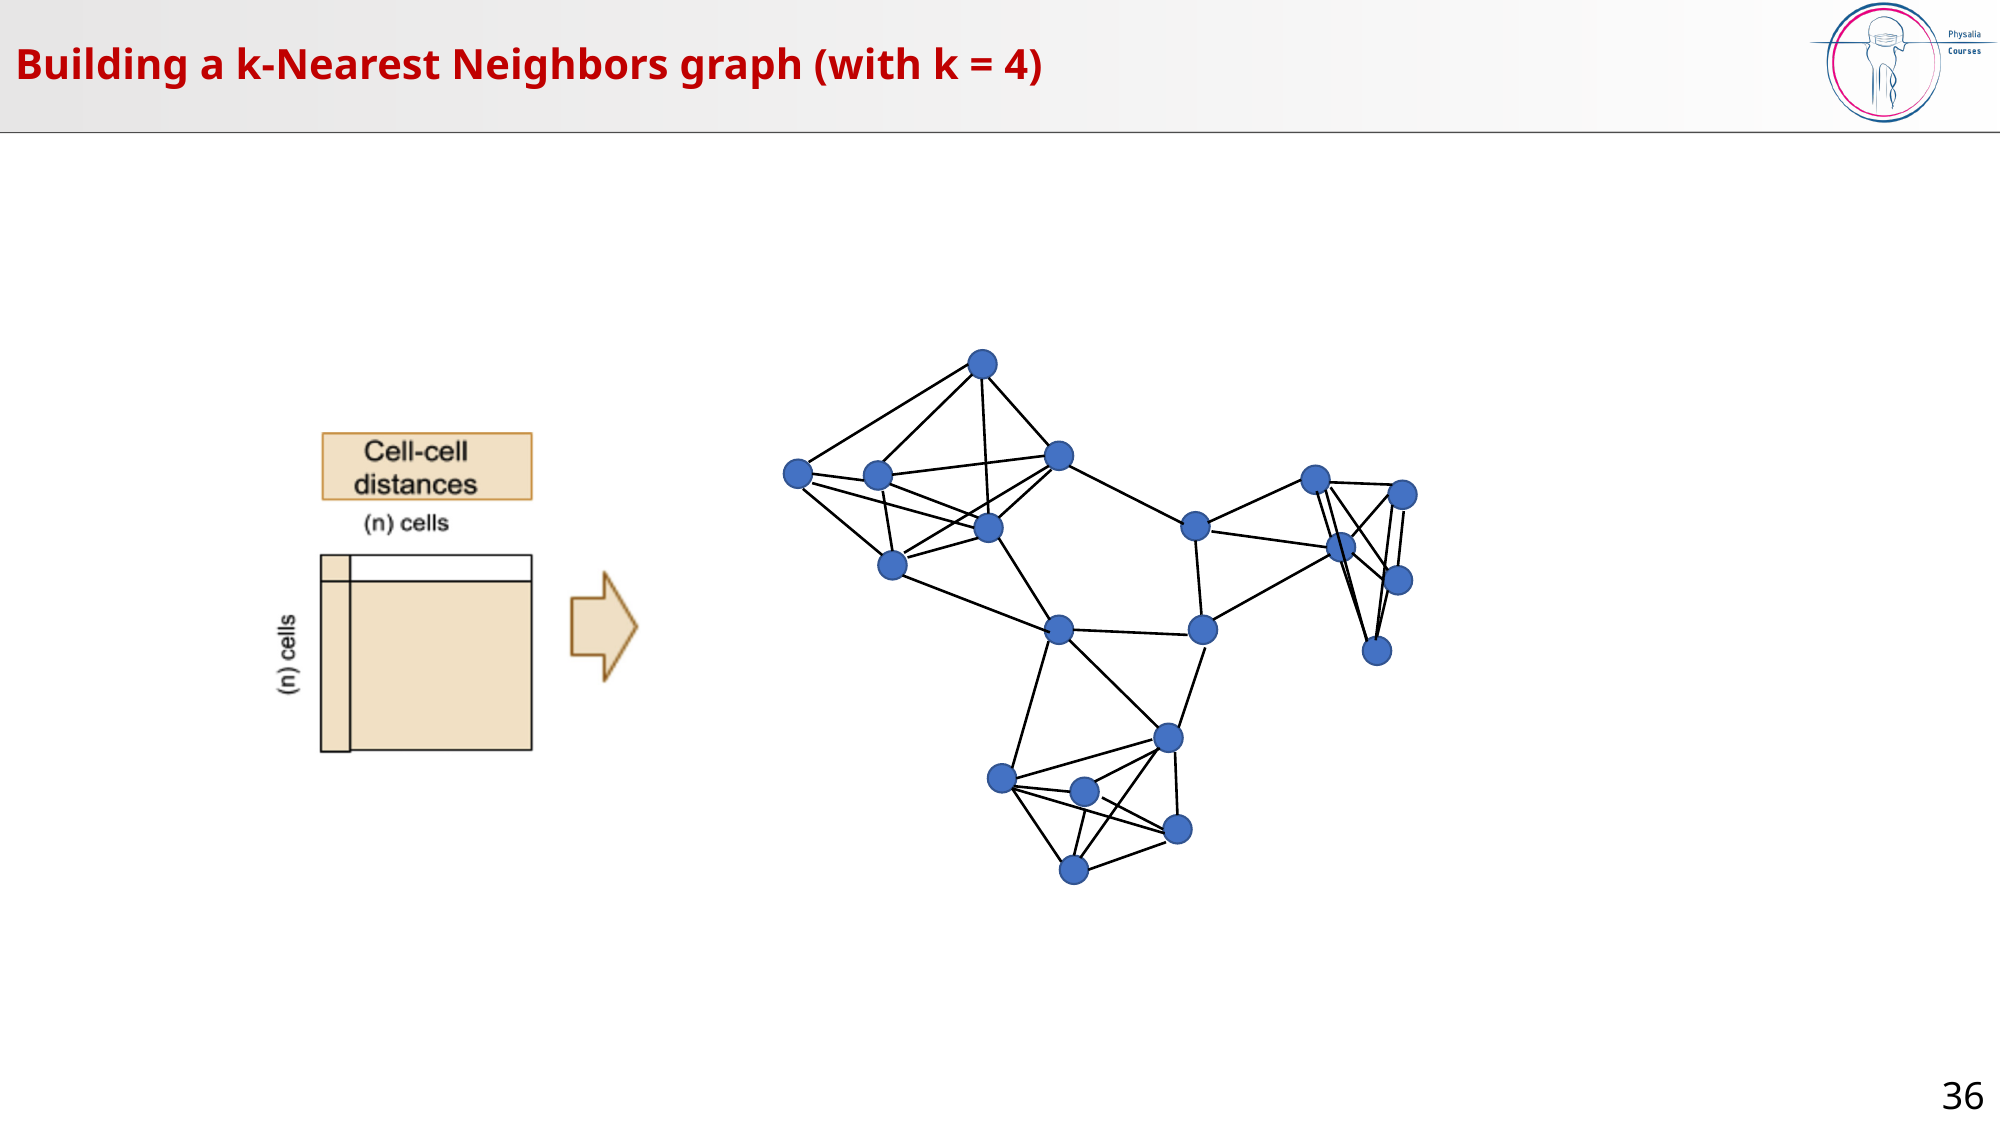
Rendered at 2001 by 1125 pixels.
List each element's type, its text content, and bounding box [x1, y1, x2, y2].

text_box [1016, 739, 1153, 779]
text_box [998, 469, 1052, 518]
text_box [802, 488, 883, 556]
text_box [903, 465, 1049, 553]
text_box [1163, 814, 1193, 845]
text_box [1351, 552, 1384, 581]
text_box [1211, 531, 1327, 548]
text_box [1375, 504, 1393, 641]
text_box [907, 553, 979, 558]
text_box [1058, 854, 1090, 886]
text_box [969, 374, 973, 455]
text_box [1044, 614, 1075, 646]
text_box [883, 528, 893, 552]
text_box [1012, 788, 1062, 862]
text_box [1361, 635, 1393, 667]
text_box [1080, 747, 1159, 858]
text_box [998, 537, 1050, 575]
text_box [1397, 511, 1404, 567]
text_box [1195, 540, 1202, 615]
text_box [1212, 554, 1325, 620]
text_box [967, 348, 998, 380]
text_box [902, 575, 1050, 633]
text_box [1070, 779, 1080, 788]
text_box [1068, 465, 1184, 524]
title Building a k-Nearest Neighbors graph (with k = 4) [0, 0, 2000, 132]
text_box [1062, 788, 1080, 834]
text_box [989, 455, 1045, 465]
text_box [1069, 639, 1159, 728]
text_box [1073, 629, 1188, 635]
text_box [1174, 752, 1178, 815]
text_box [1088, 842, 1166, 870]
text_box [1393, 565, 1414, 596]
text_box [812, 483, 903, 528]
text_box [1178, 647, 1206, 728]
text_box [1073, 834, 1080, 856]
text_box [1180, 510, 1211, 542]
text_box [1159, 788, 1165, 834]
text_box [1043, 440, 1075, 472]
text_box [981, 378, 989, 465]
text_box [877, 550, 908, 581]
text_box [1330, 487, 1388, 571]
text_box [1325, 538, 1367, 642]
picture [274, 425, 542, 755]
text_box 36 [1549, 1067, 2000, 1125]
text_box [863, 463, 894, 483]
text_box [986, 763, 1018, 794]
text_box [812, 473, 865, 481]
picture [552, 547, 641, 705]
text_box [1316, 491, 1331, 538]
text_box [892, 455, 981, 475]
text_box [1187, 614, 1219, 646]
text_box [1153, 722, 1184, 754]
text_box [808, 364, 969, 463]
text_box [1012, 641, 1049, 769]
text_box [1388, 479, 1418, 511]
text_box [782, 458, 814, 490]
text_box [1351, 494, 1389, 537]
picture [1773, 0, 2000, 130]
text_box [1207, 479, 1302, 523]
text_box [1300, 464, 1331, 496]
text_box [988, 377, 1049, 446]
